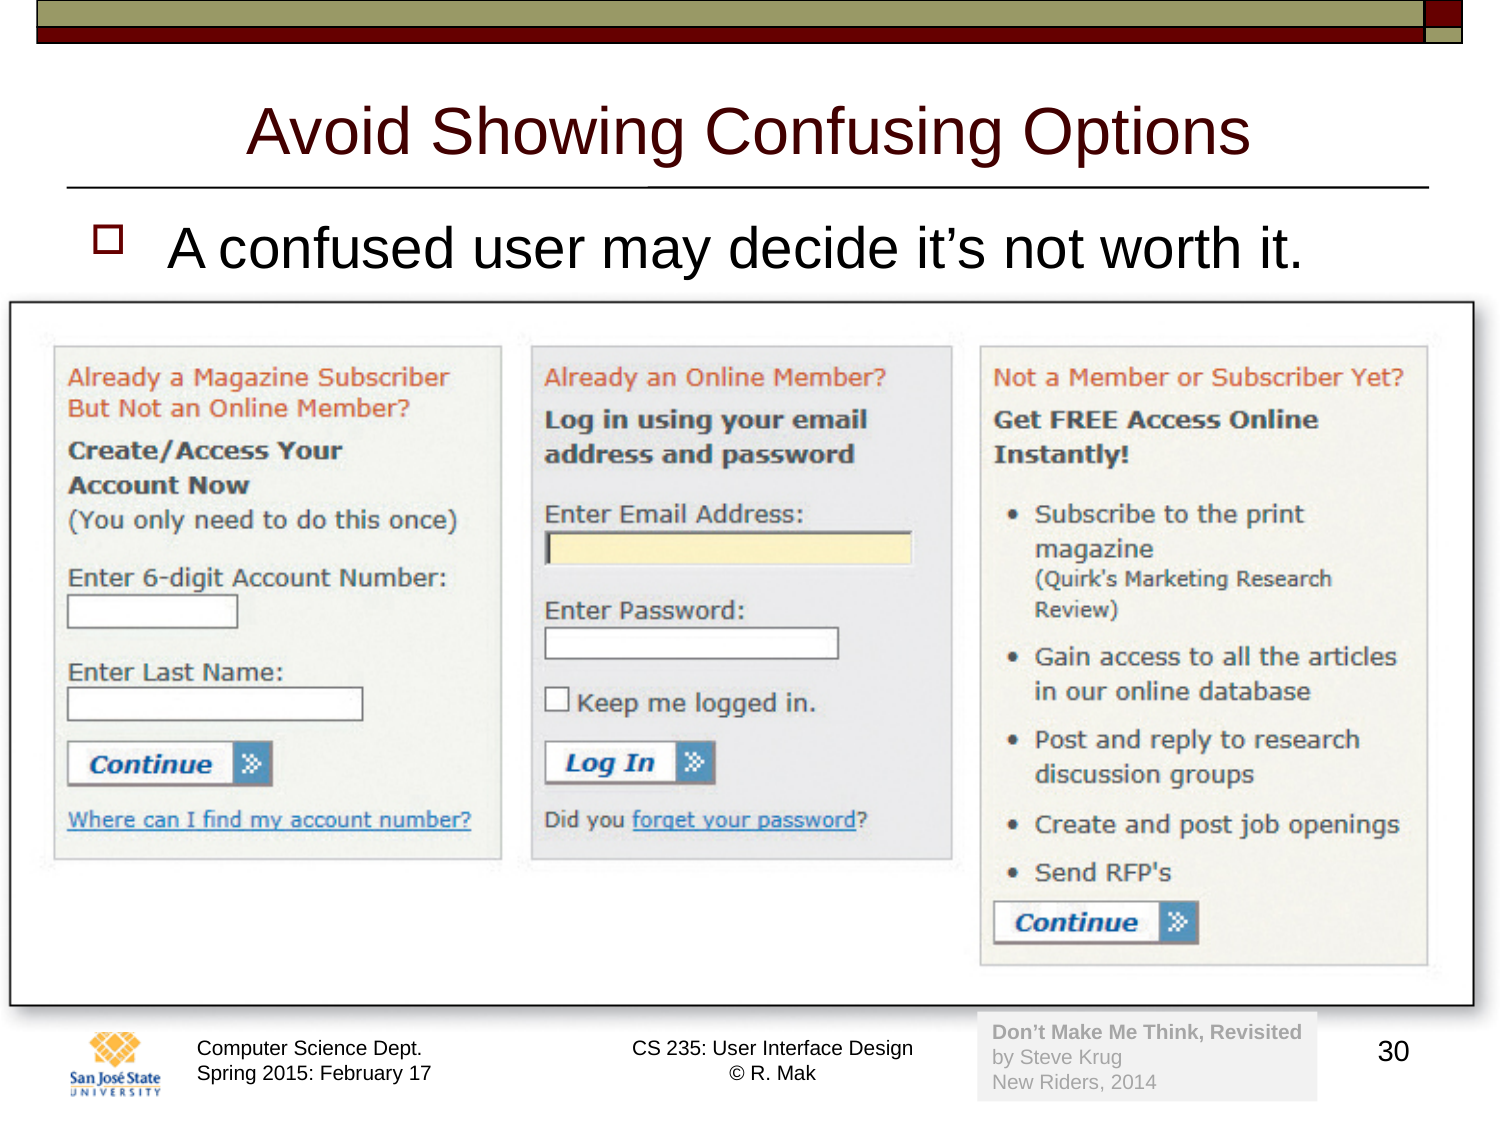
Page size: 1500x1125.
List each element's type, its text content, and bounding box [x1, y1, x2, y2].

text_box Don’t Make Me Think, Revisited by Steve Krug New Riders, 2014 [977, 1040, 1318, 1102]
title Avoid Showing Confusing Options [75, 67, 1425, 175]
list A confused user may decide it’s not worth it. [75, 202, 1425, 290]
picture [0, 292, 1500, 1112]
slide_number 30 [1318, 1040, 1425, 1100]
